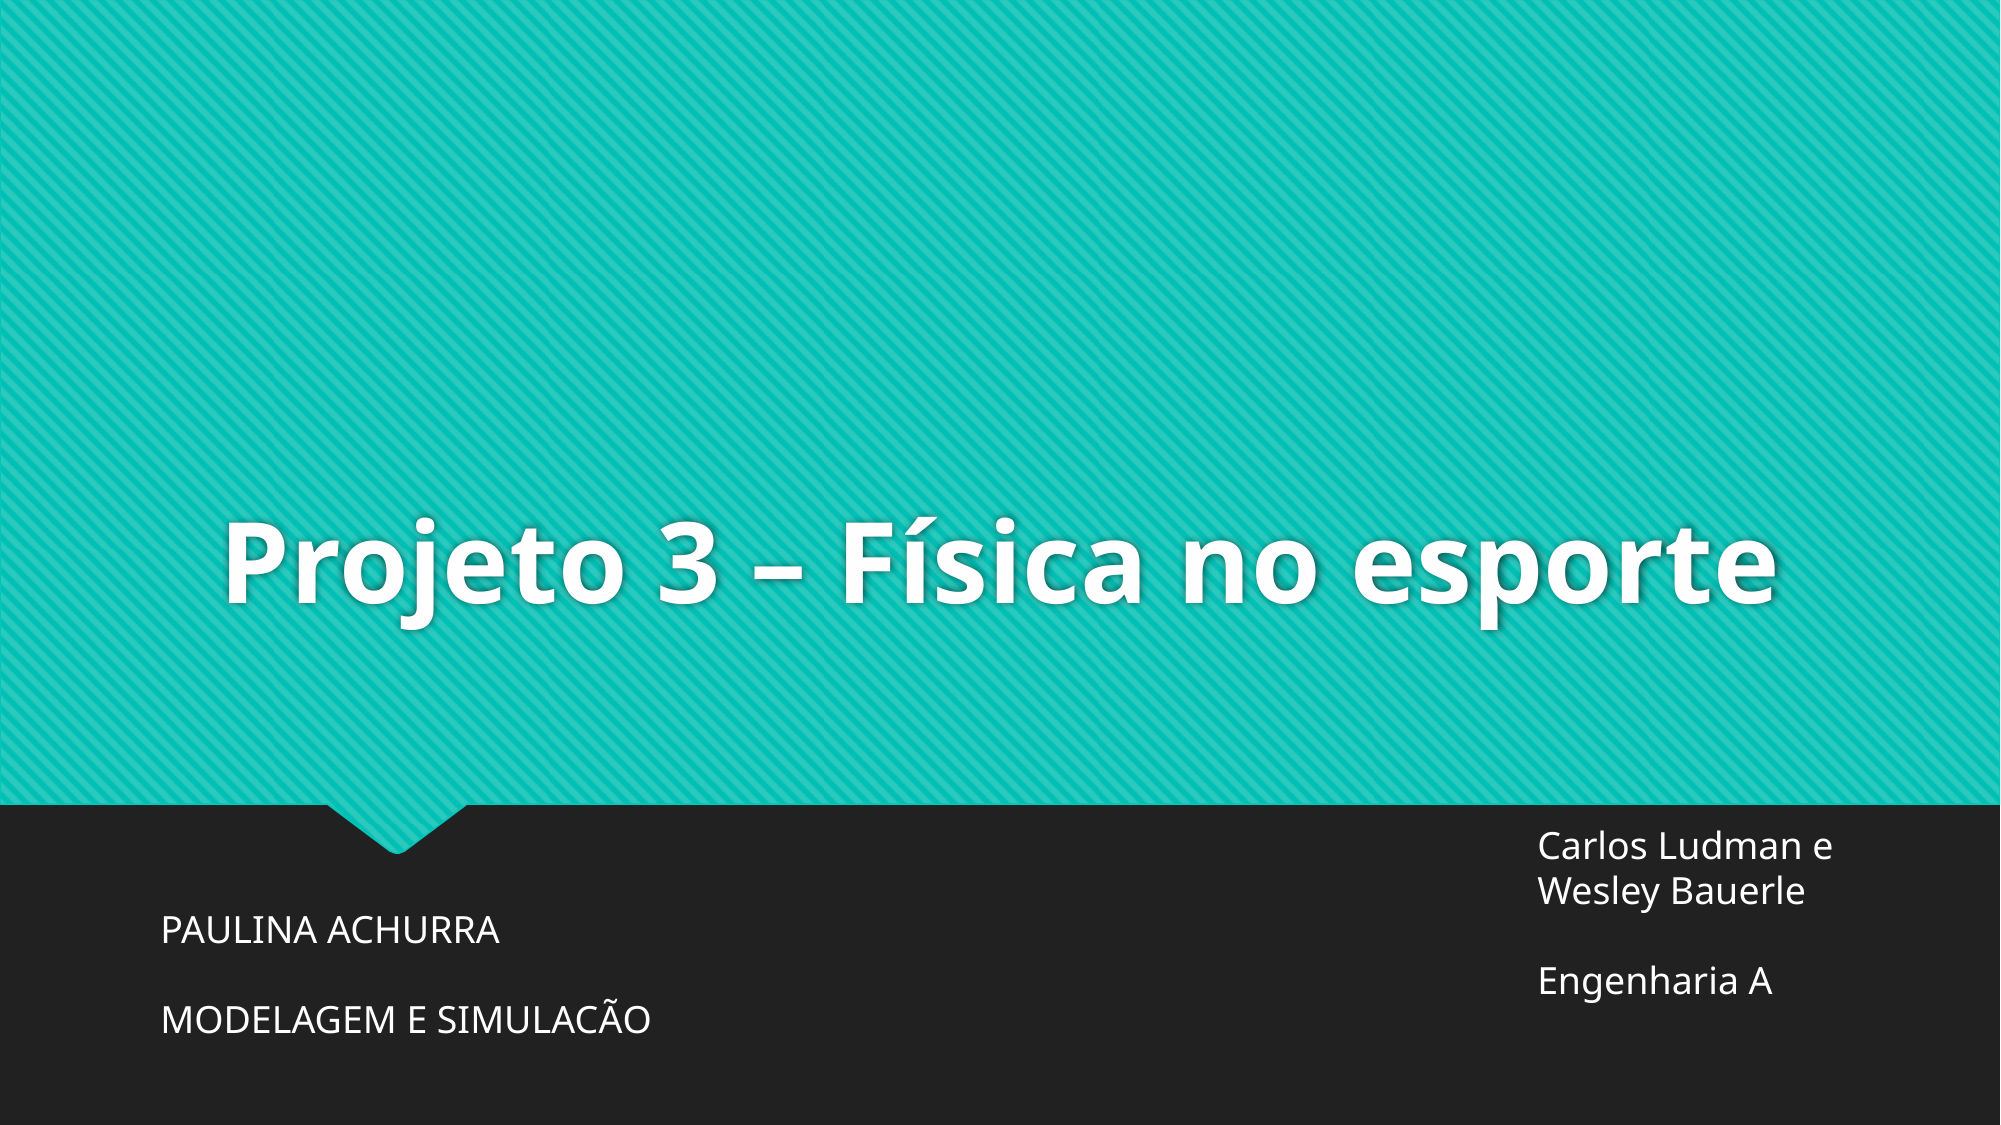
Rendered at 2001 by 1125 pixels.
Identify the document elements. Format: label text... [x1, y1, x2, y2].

text_box Carlos Ludman e Wesley Bauerle Engenharia A [1522, 814, 1859, 1009]
text_box PAULINA ACHURRA MODELAGEM E SIMULACÃO [145, 899, 677, 1049]
title Projeto 3 – Física no esporte [132, 414, 1868, 634]
